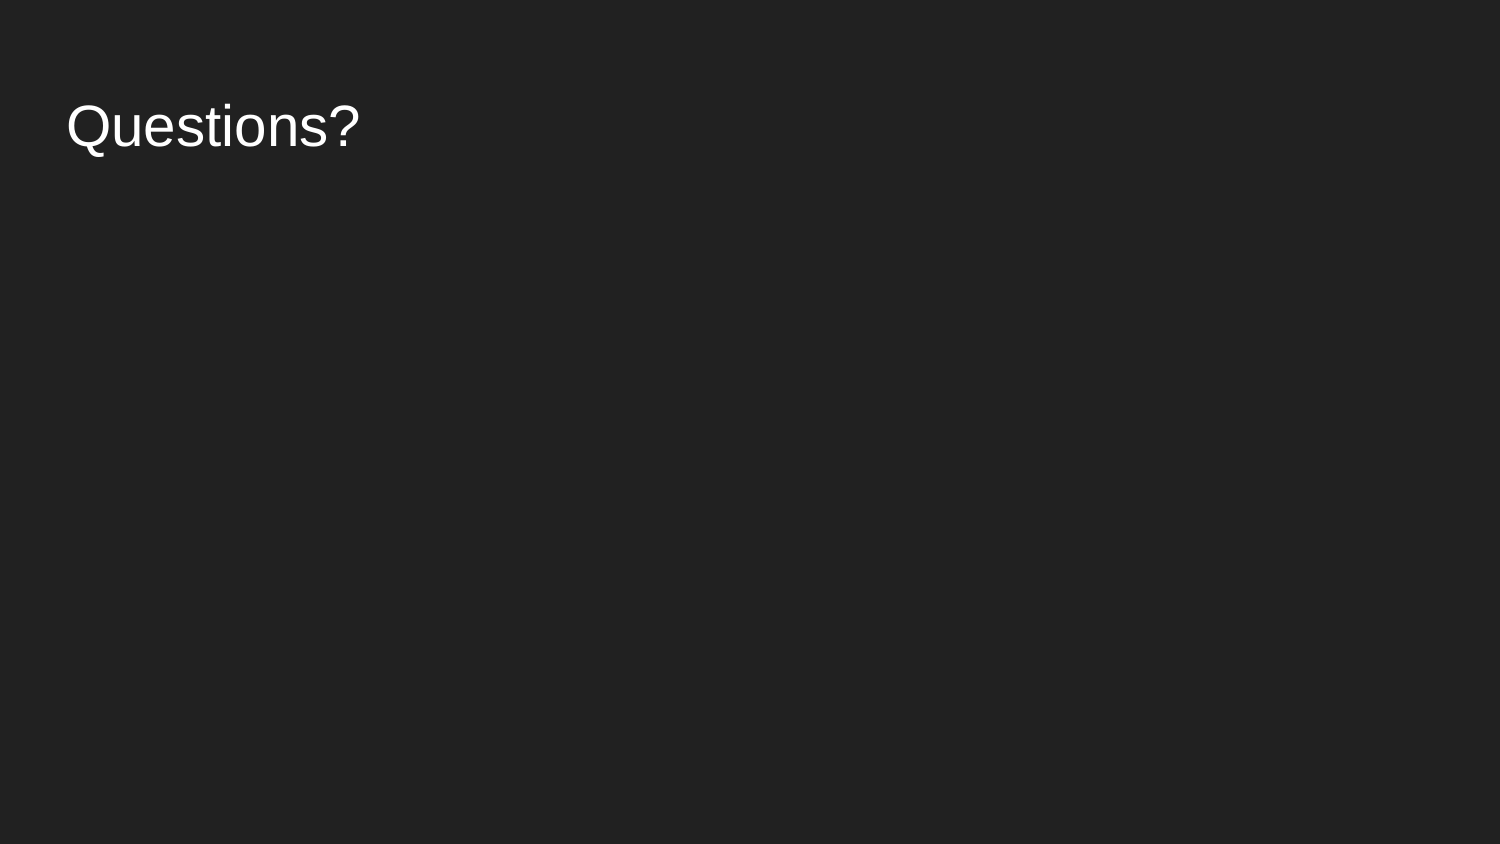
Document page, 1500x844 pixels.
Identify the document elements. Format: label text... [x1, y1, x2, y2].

title Questions? [51, 72, 1449, 167]
